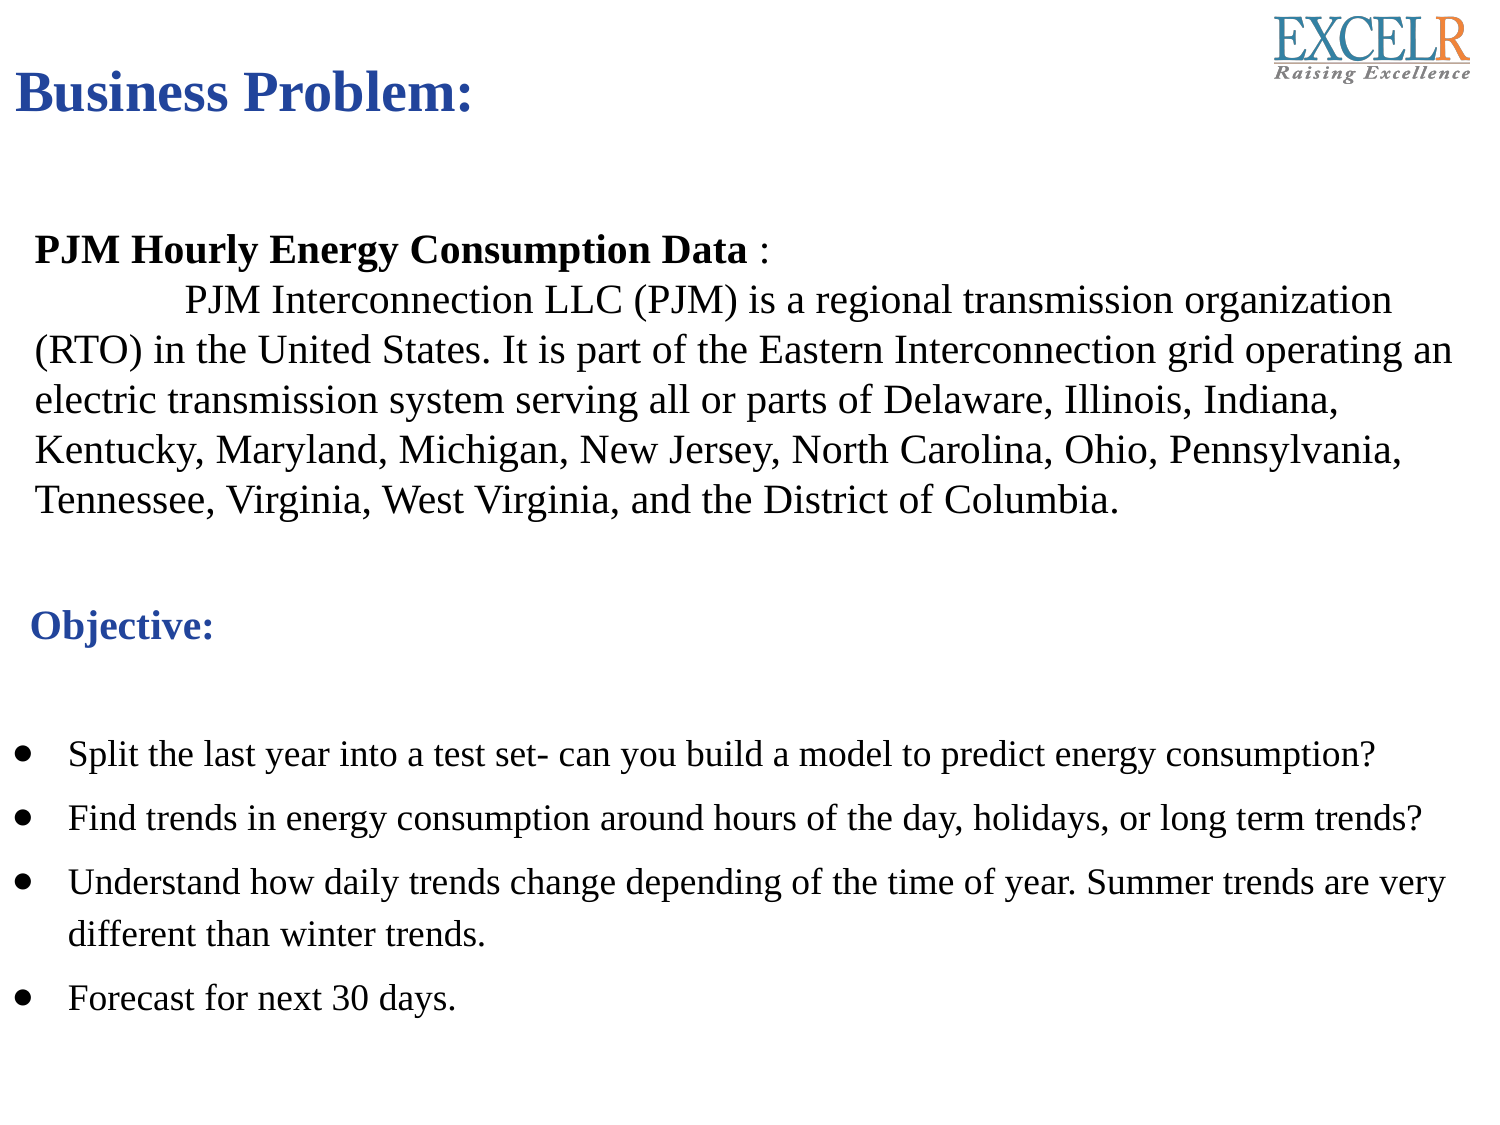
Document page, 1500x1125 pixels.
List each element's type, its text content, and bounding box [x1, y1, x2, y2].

picture [1274, 16, 1470, 85]
text_box Business Problem: [0, 45, 607, 131]
text_box Objective: [14, 590, 268, 656]
text_box Split the last year into a test set- can you build a model to predict energy consumption? Find trends in energy consumption around hours of the day, holidays, or long term trends? Understand how daily trends change depending of the time of year. Summer trends are very different than winter trends. Forecast for next 30 days. [0, 714, 1470, 1026]
text_box PJM Hourly Energy Consumption Data : PJM Interconnection LLC (PJM) is a regional transmission organization (RTO) in the United States. It is part of the Eastern Interconnection grid operating an electric transmission system serving all or parts of Delaware, Illinois, Indiana, Kentucky, Maryland, Michigan, New Jersey, North Carolina, Ohio, Pennsylvania, Tennessee, Virginia, West Virginia, and the District of Columbia. [19, 206, 1470, 530]
